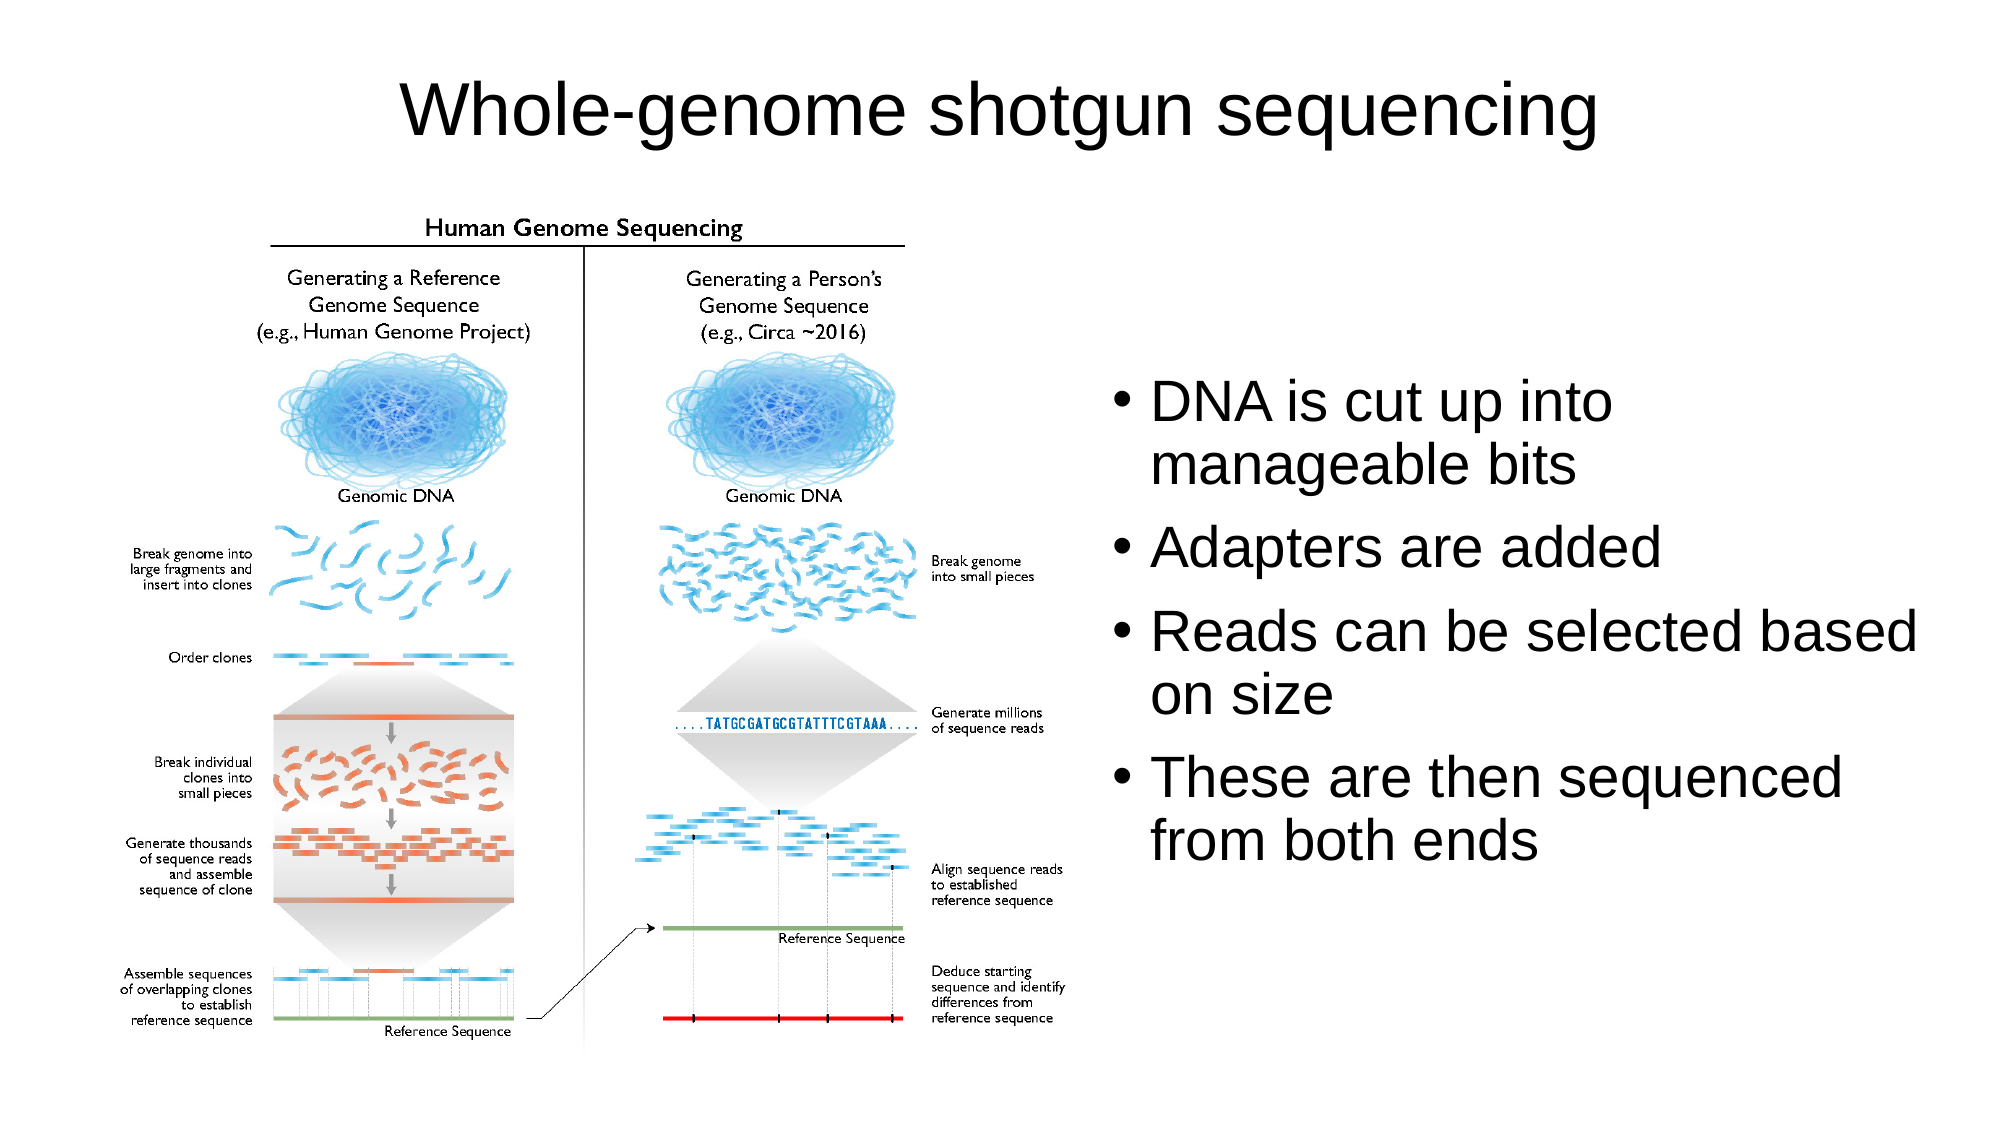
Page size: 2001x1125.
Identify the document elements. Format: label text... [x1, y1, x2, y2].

list DNA is cut up into manageable bits Adapters are added Reads can be selected based on size These are then sequenced from both ends [1097, 363, 1961, 1061]
picture [95, 188, 1072, 1094]
text_box Whole-genome shotgun sequencing [137, 2, 1863, 220]
